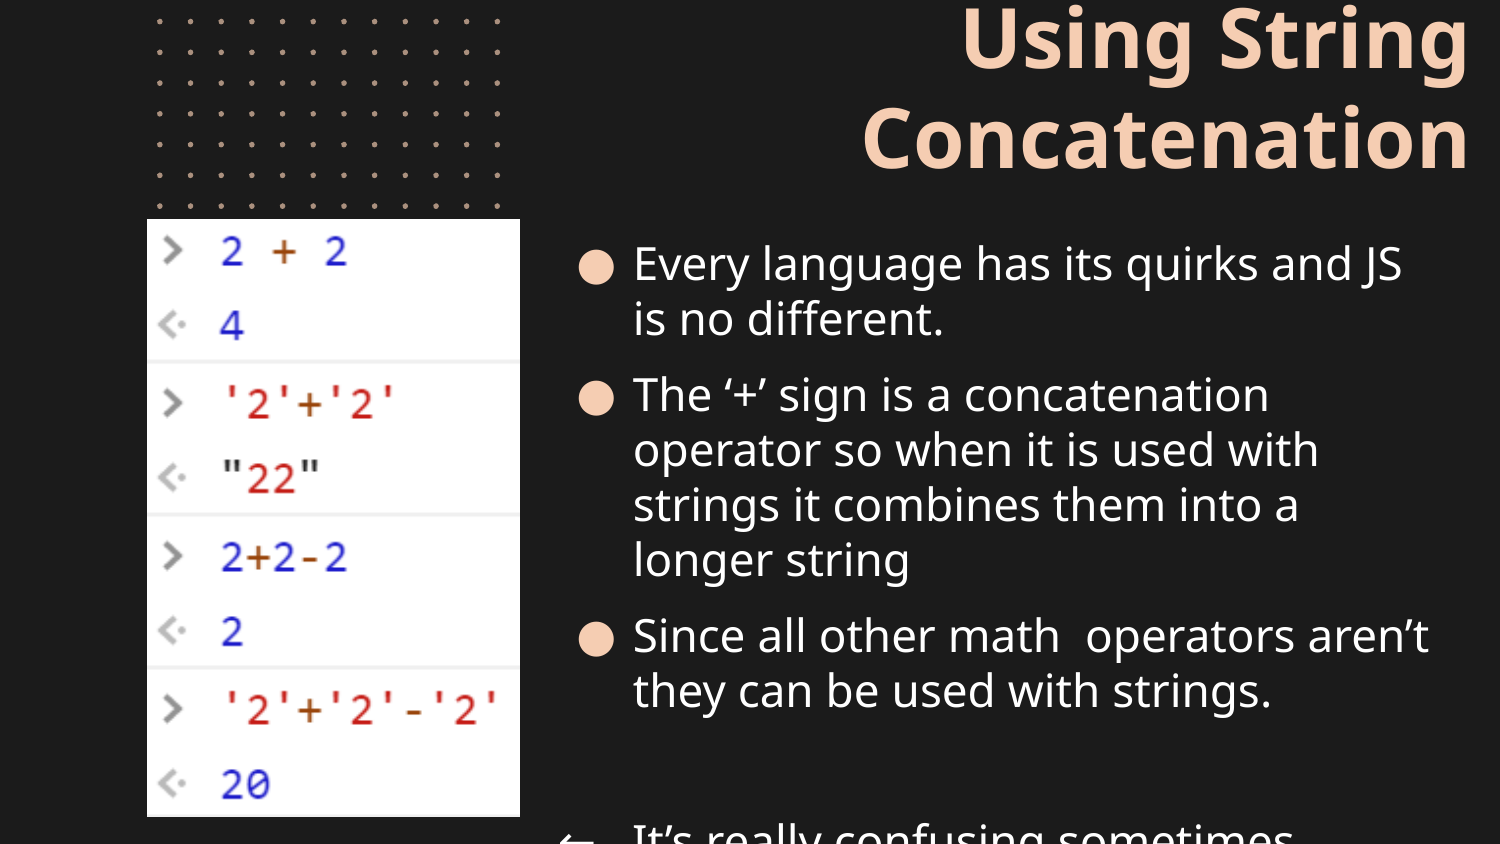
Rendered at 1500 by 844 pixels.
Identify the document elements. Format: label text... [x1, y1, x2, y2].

title Using String Concatenation [444, 24, 1487, 201]
picture [146, 219, 520, 818]
subtitle Every language has its quirks and JS is no different. The ‘+’ sign is a concatenation operator so when it is used with strings it combines them into a longer string Since all other math operators aren’t they can be used with strings. ← It’s really confusing sometimes [542, 219, 1462, 817]
